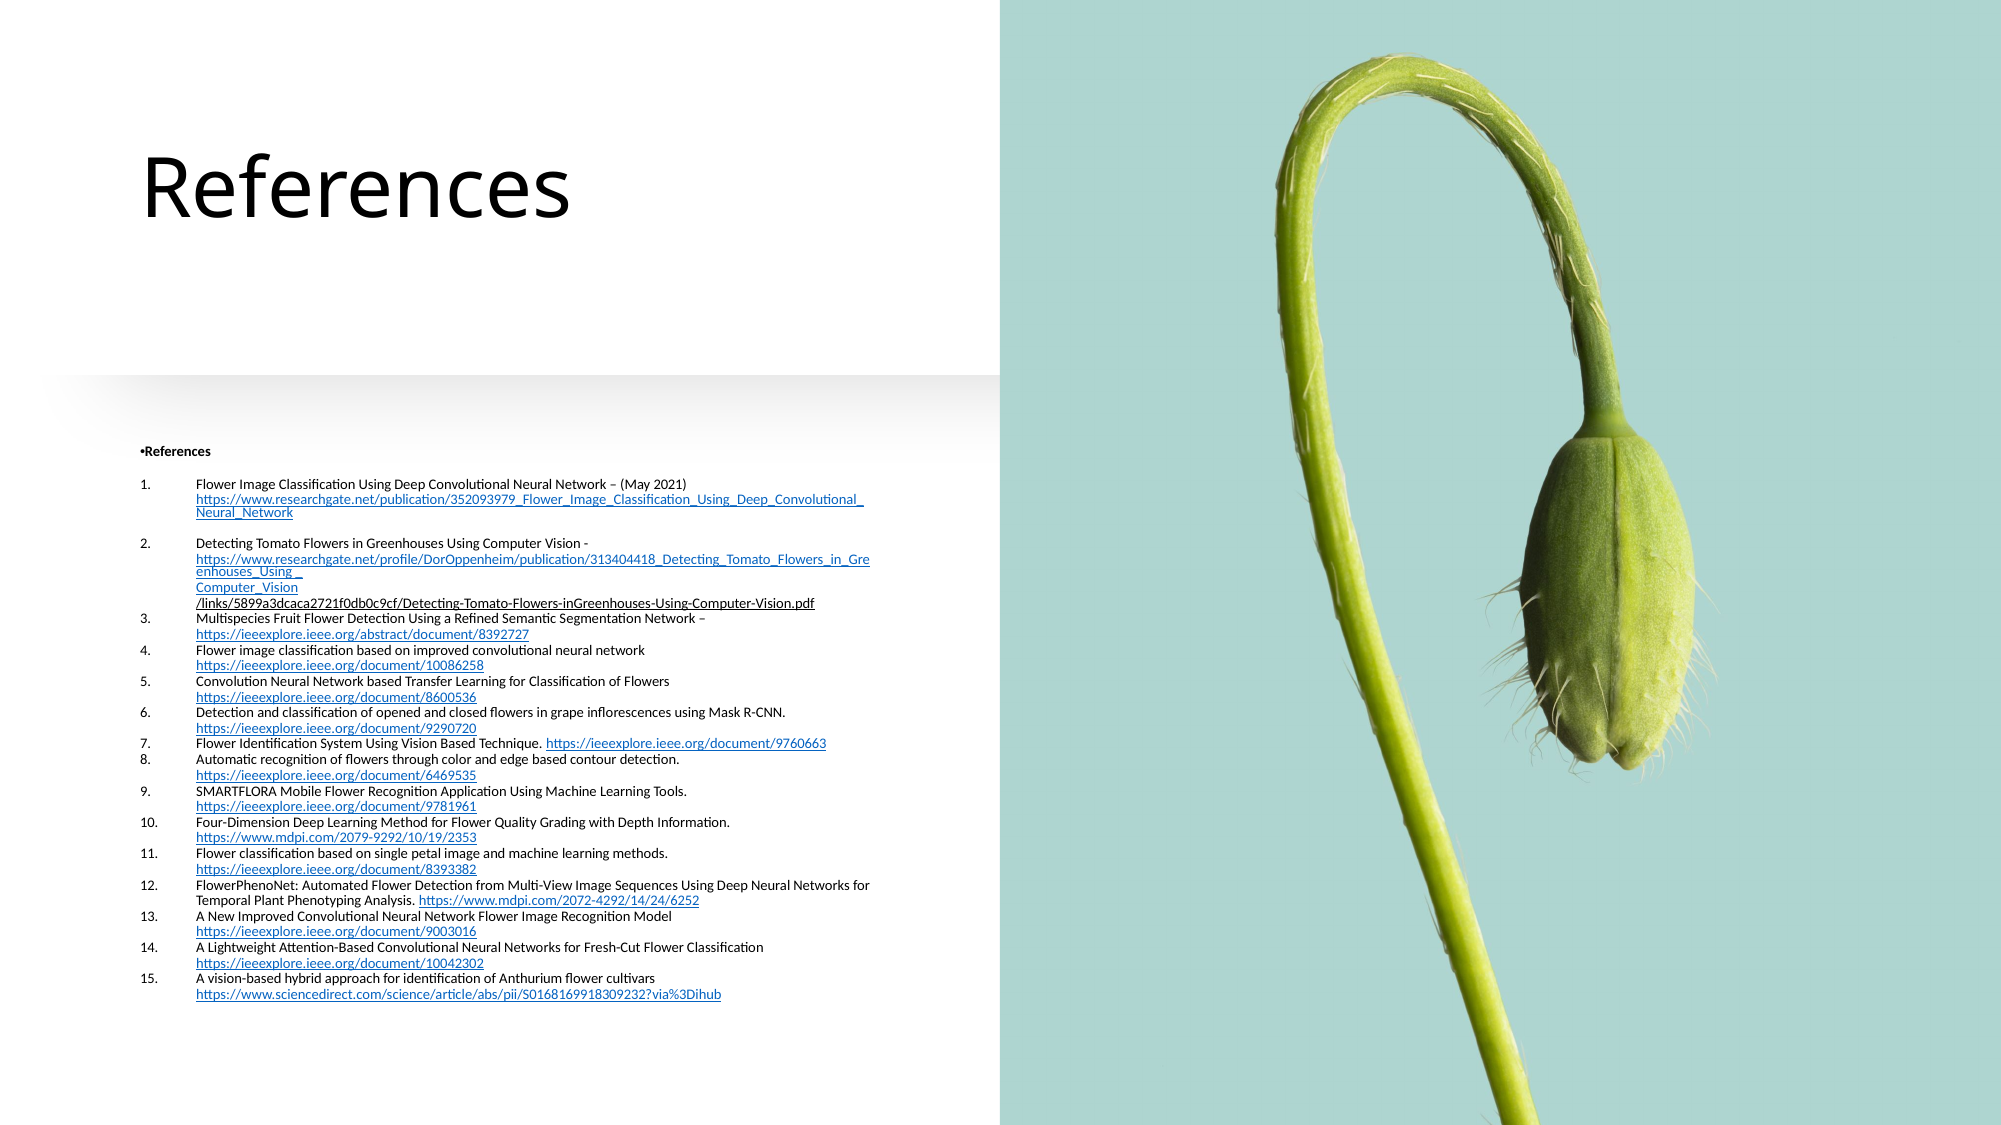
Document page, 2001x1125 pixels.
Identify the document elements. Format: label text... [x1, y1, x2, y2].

text_box [0, 0, 999, 376]
list References Flower Image Classification Using Deep Convolutional Neural Network – (May 2021) https://www.researchgate.net/publication/352093979_Flower_Image_Classification_Using_Deep_Convolutional_Neural_Network Detecting Tomato Flowers in Greenhouses Using Computer Vision - https://www.researchgate.net/profile/DorOppenheim/publication/313404418_Detecting_Tomato_Flowers_in_Greenhouses_Using _Computer_Vision/links/5899a3dcaca2721f0db0c9cf/Detecting-Tomato-Flowers-inGreenhouses-Using-Computer-Vision.pdf Multispecies Fruit Flower Detection Using a Refined Semantic Segmentation Network – https://ieeexplore.ieee.org/abstract/document/8392727 Flower image classification based on improved convolutional neural network https://ieeexplore.ieee.org/document/10086258 Convolution Neural Network based Transfer Learning for Classification of Flowers https://ieeexplore.ieee.org/document/8600536 Detection and classification of opened and closed flowers in grape inflorescences using Mask R-CNN. https://ieeexplore.ieee.org/document/9290720 Flower Identification System Using Vision Based Technique. https://ieeexplore.ieee.org/document/9760663 Automatic recognition of flowers through color and edge based contour detection. https://ieeexplore.ieee.org/document/6469535 SMARTFLORA Mobile Flower Recognition Application Using Machine Learning Tools. https://ieeexplore.ieee.org/document/9781961 Four-Dimension Deep Learning Method for Flower Quality Grading with Depth Information. https://www.mdpi.com/2079-9292/10/19/2353 Flower classification based on single petal image and machine learning methods. https://ieeexplore.ieee.org/document/8393382 FlowerPhenoNet: Automated Flower Detection from Multi-View Image Sequences Using Deep Neural Networks for Temporal Plant Phenotyping Analysis. https://www.mdpi.com/2072-4292/14/24/6252 A New Improved Convolutional Neural Network Flower Image Recognition Model https://ieeexplore.ieee.org/document/9003016 A Lightweight Attention-Based Convolutional Neural Networks for Fresh-Cut Flower Classification https://ieeexplore.ieee.org/document/10042302 A vision-based hybrid approach for identification of Anthurium flower cultivars https://www.sciencedirect.com/science/article/abs/pii/S0168169918309232?via%3Dihub [124, 432, 888, 1043]
text_box [0, 376, 999, 1125]
picture [999, 0, 2001, 1125]
title References [124, 57, 888, 324]
